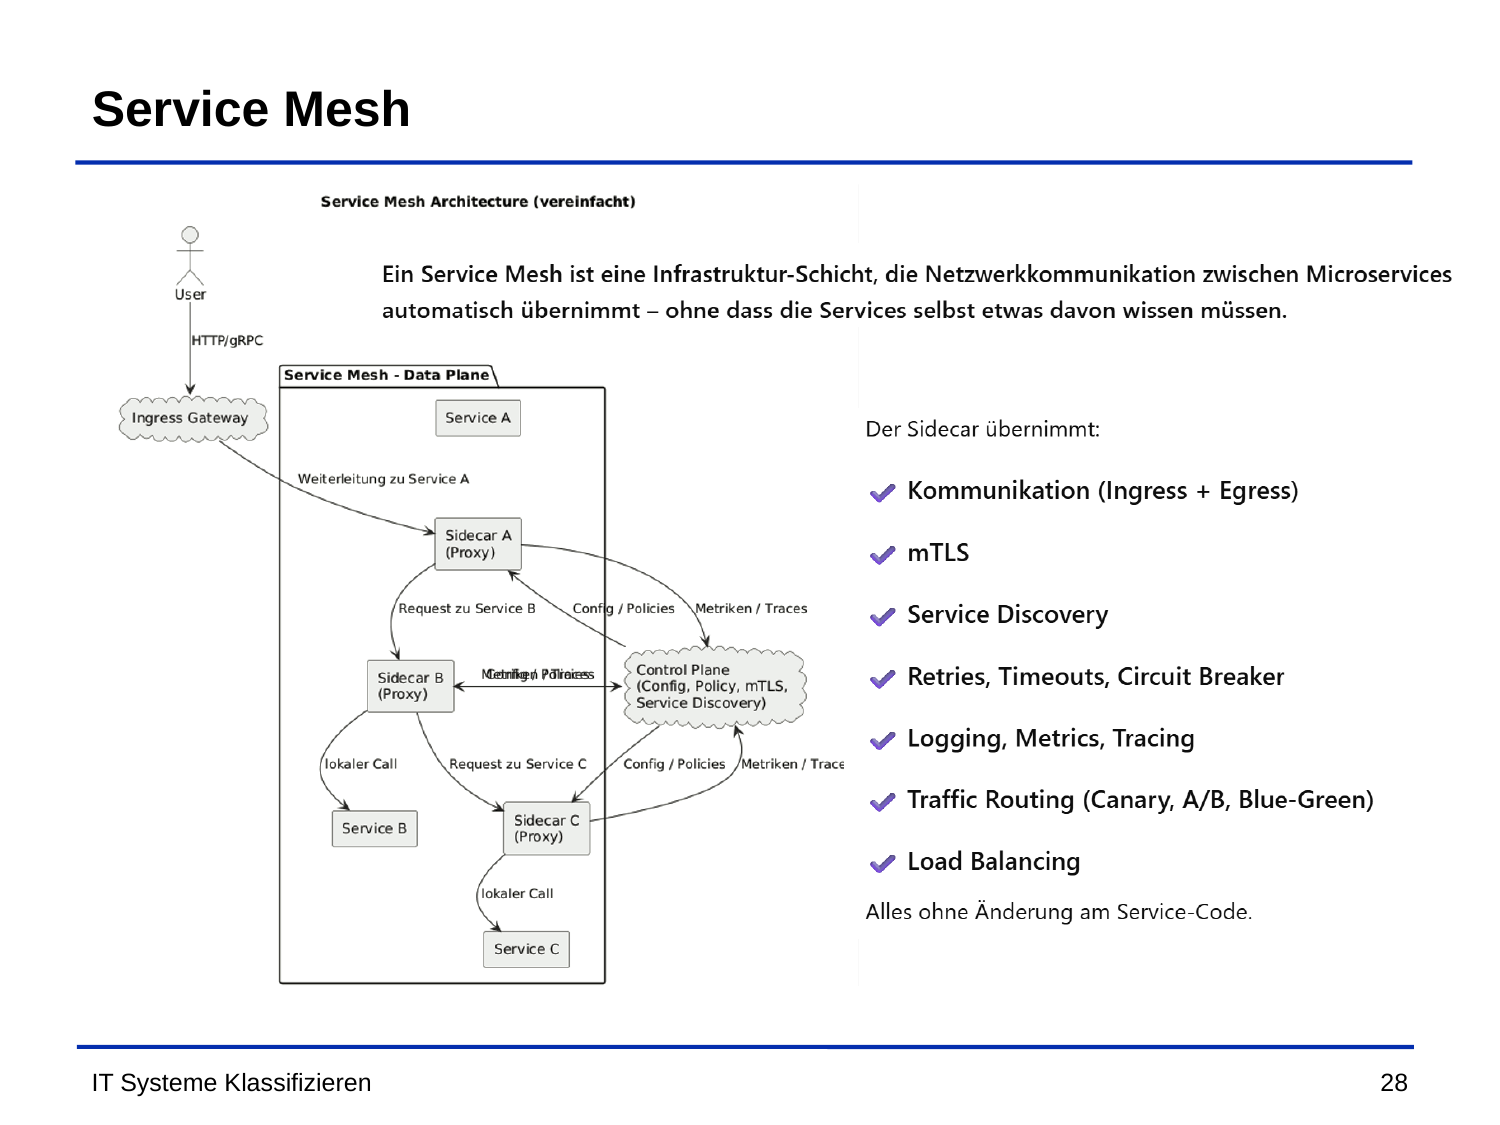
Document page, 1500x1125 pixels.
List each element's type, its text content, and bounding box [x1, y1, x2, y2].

picture [111, 184, 1499, 986]
title Service Mesh [76, 42, 1412, 171]
